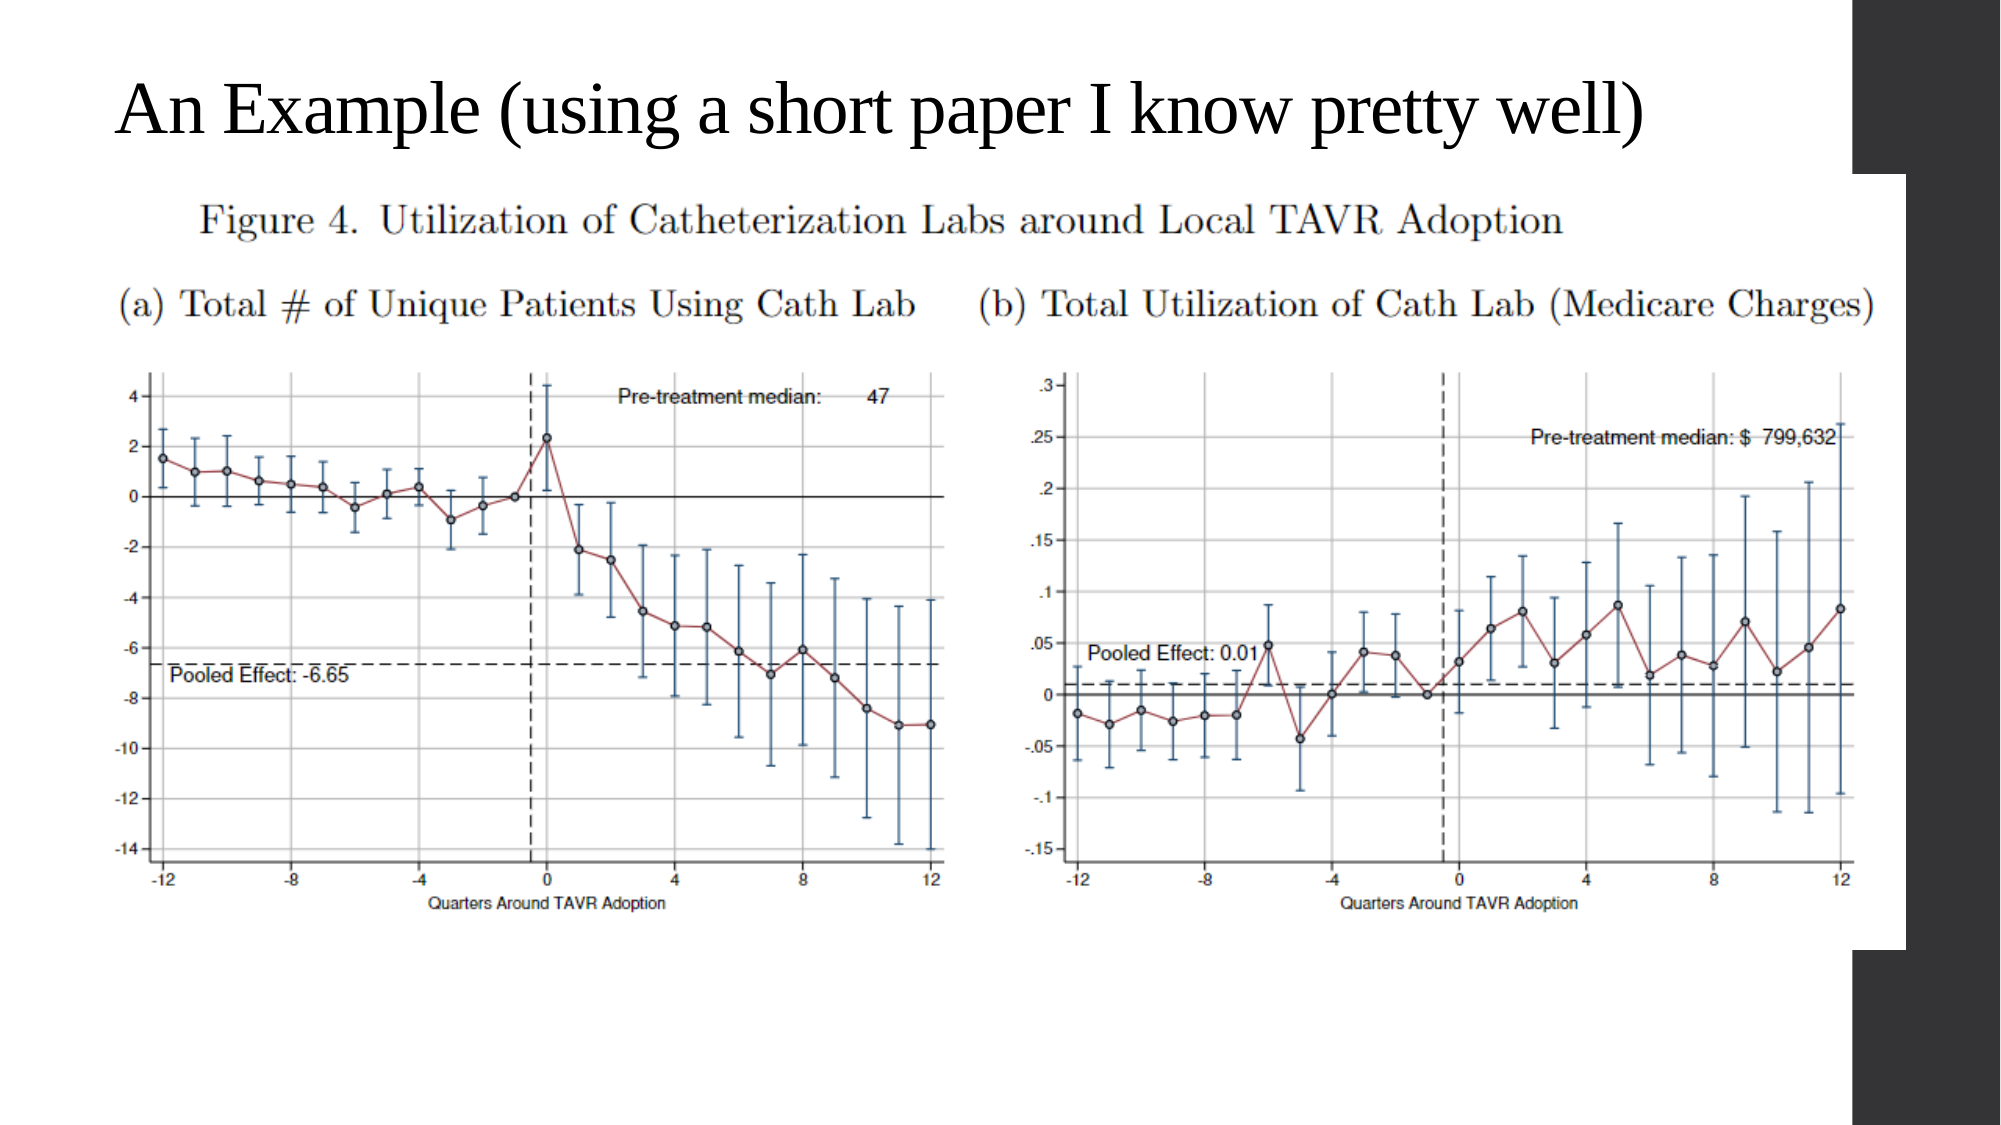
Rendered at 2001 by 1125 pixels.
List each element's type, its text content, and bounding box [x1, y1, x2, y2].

title An Example (using a short paper I know pretty well) [99, 55, 1813, 158]
picture [94, 174, 1906, 951]
